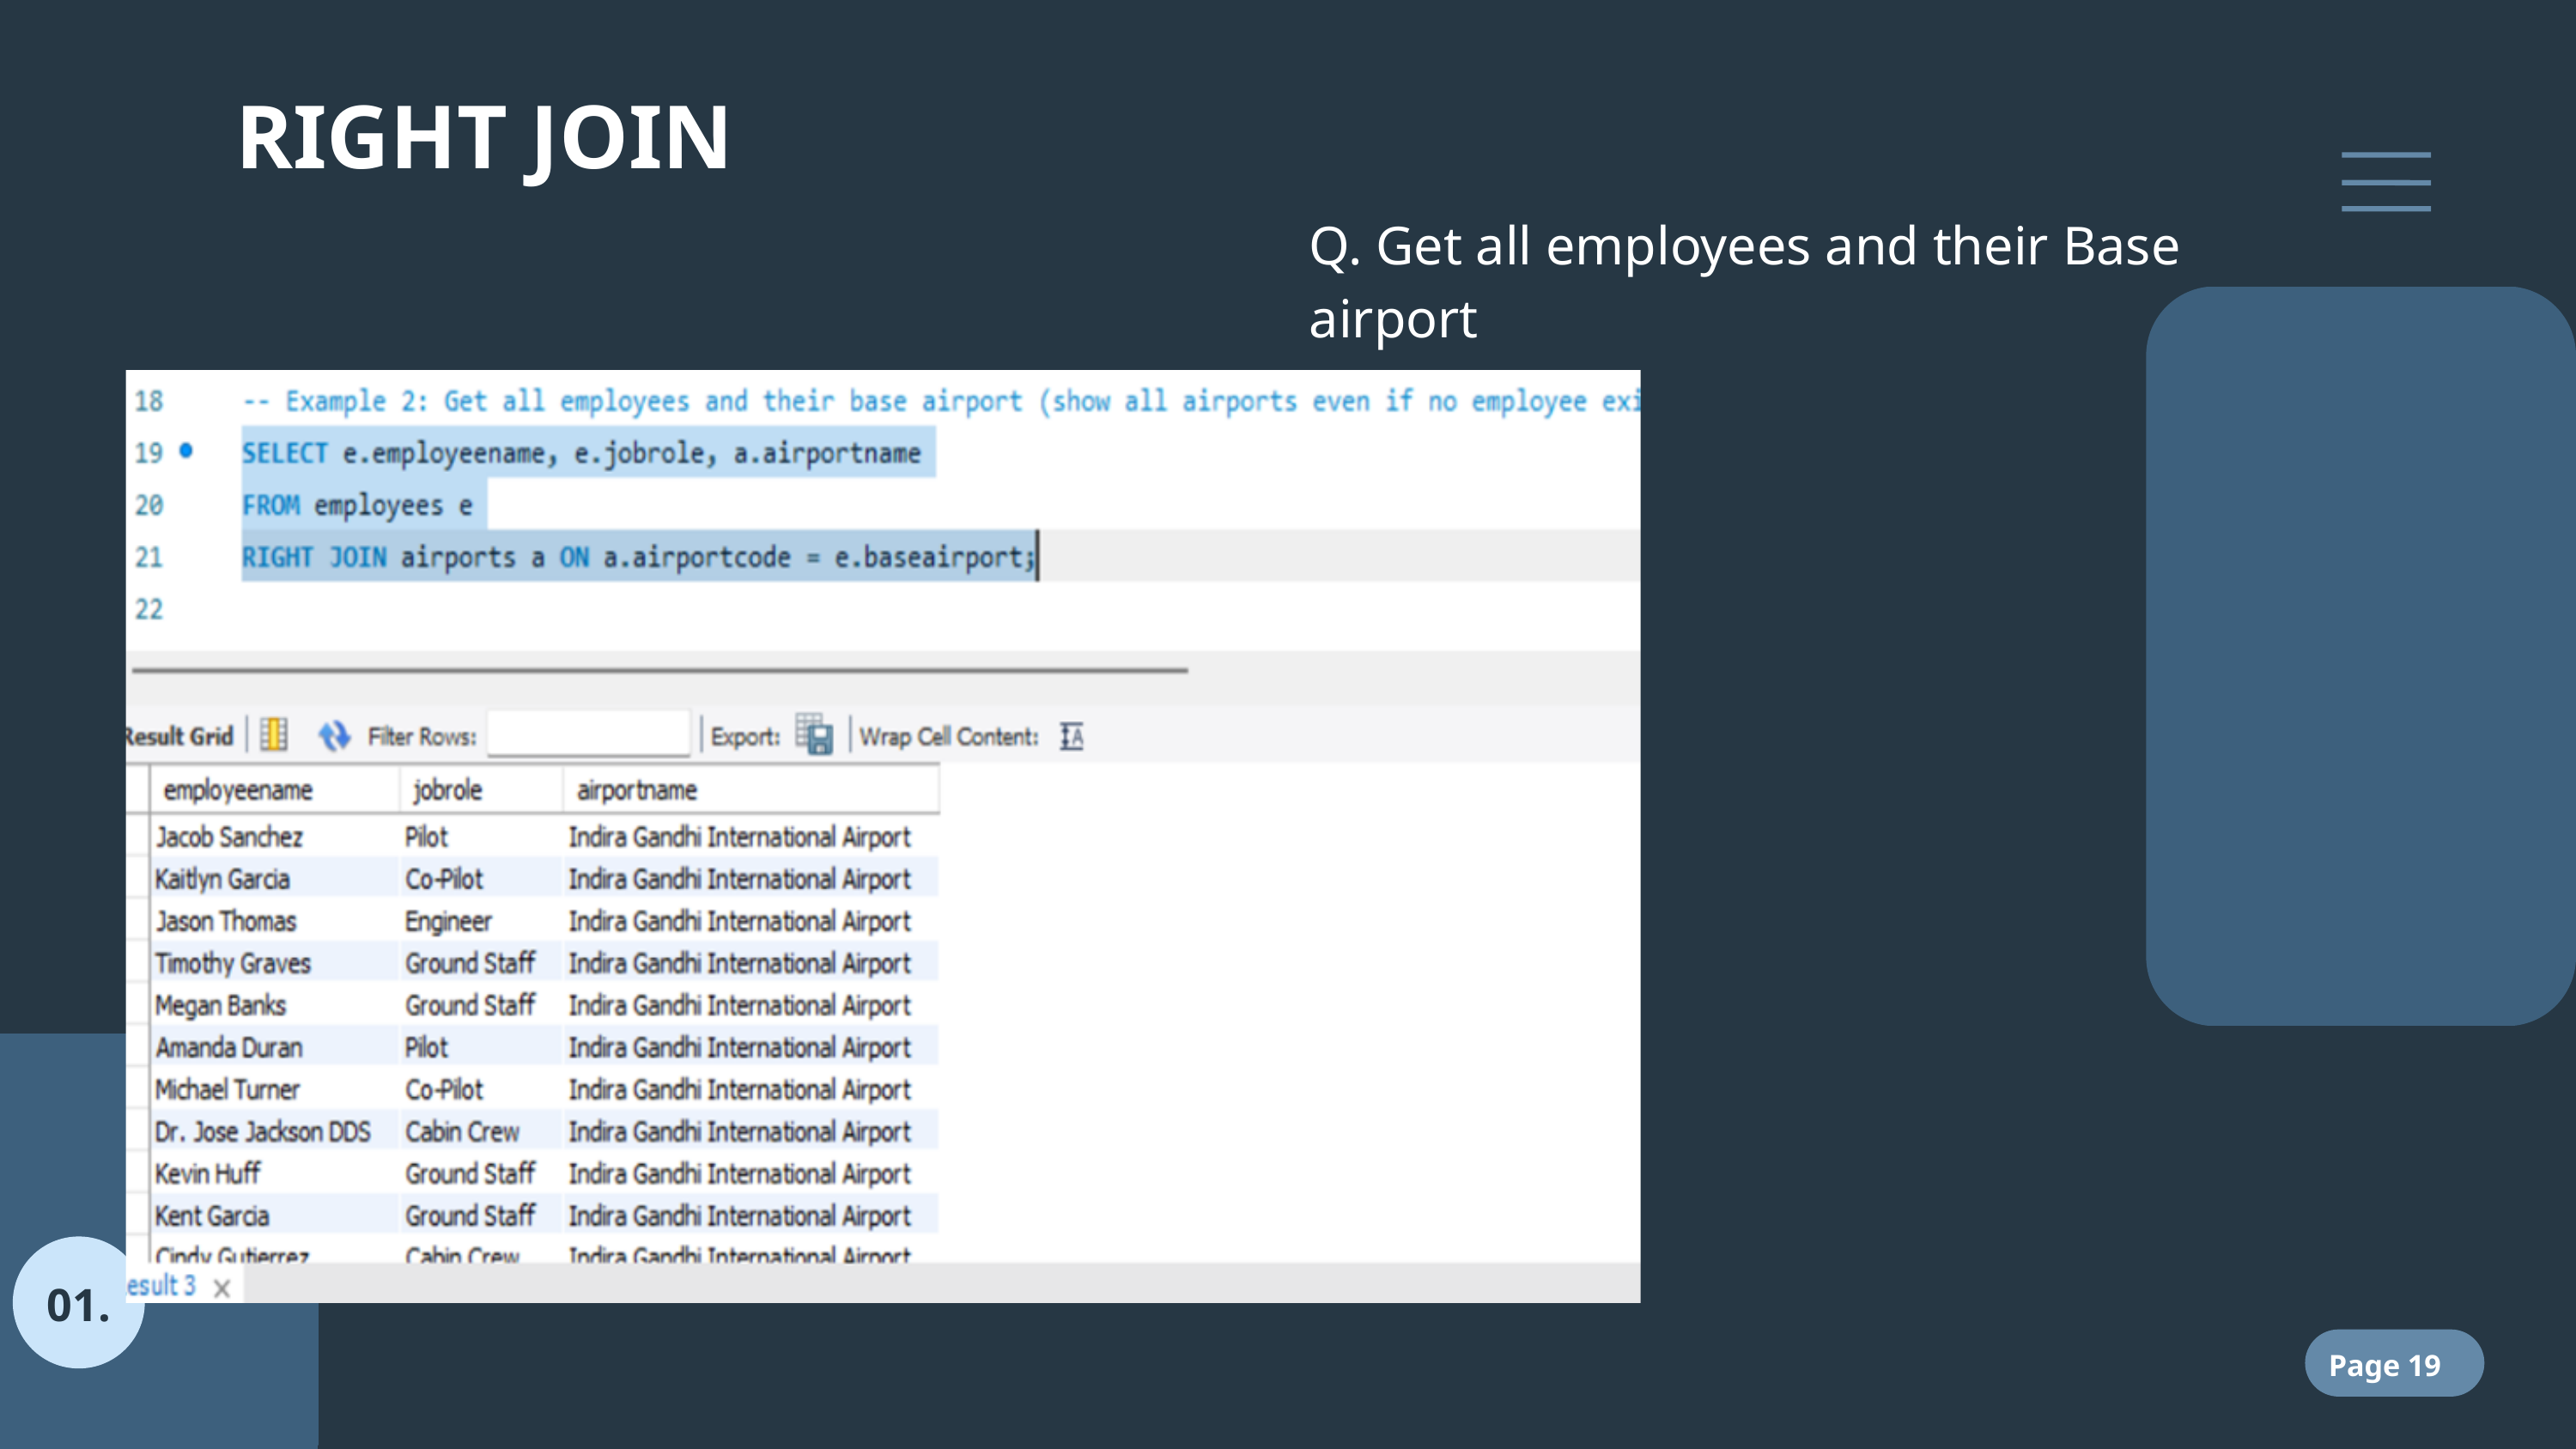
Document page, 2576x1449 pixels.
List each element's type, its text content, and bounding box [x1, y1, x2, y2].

text_box RIGHT JOIN [235, 99, 1309, 187]
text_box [283, 370, 1595, 1278]
text_box [324, 370, 1641, 1303]
text_box [125, 370, 283, 1032]
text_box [12, 1236, 145, 1369]
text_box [2305, 1329, 2485, 1397]
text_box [0, 1033, 319, 1449]
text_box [2146, 286, 2576, 1027]
text_box Q. Get all employees and their Base airport [1309, 202, 2342, 349]
